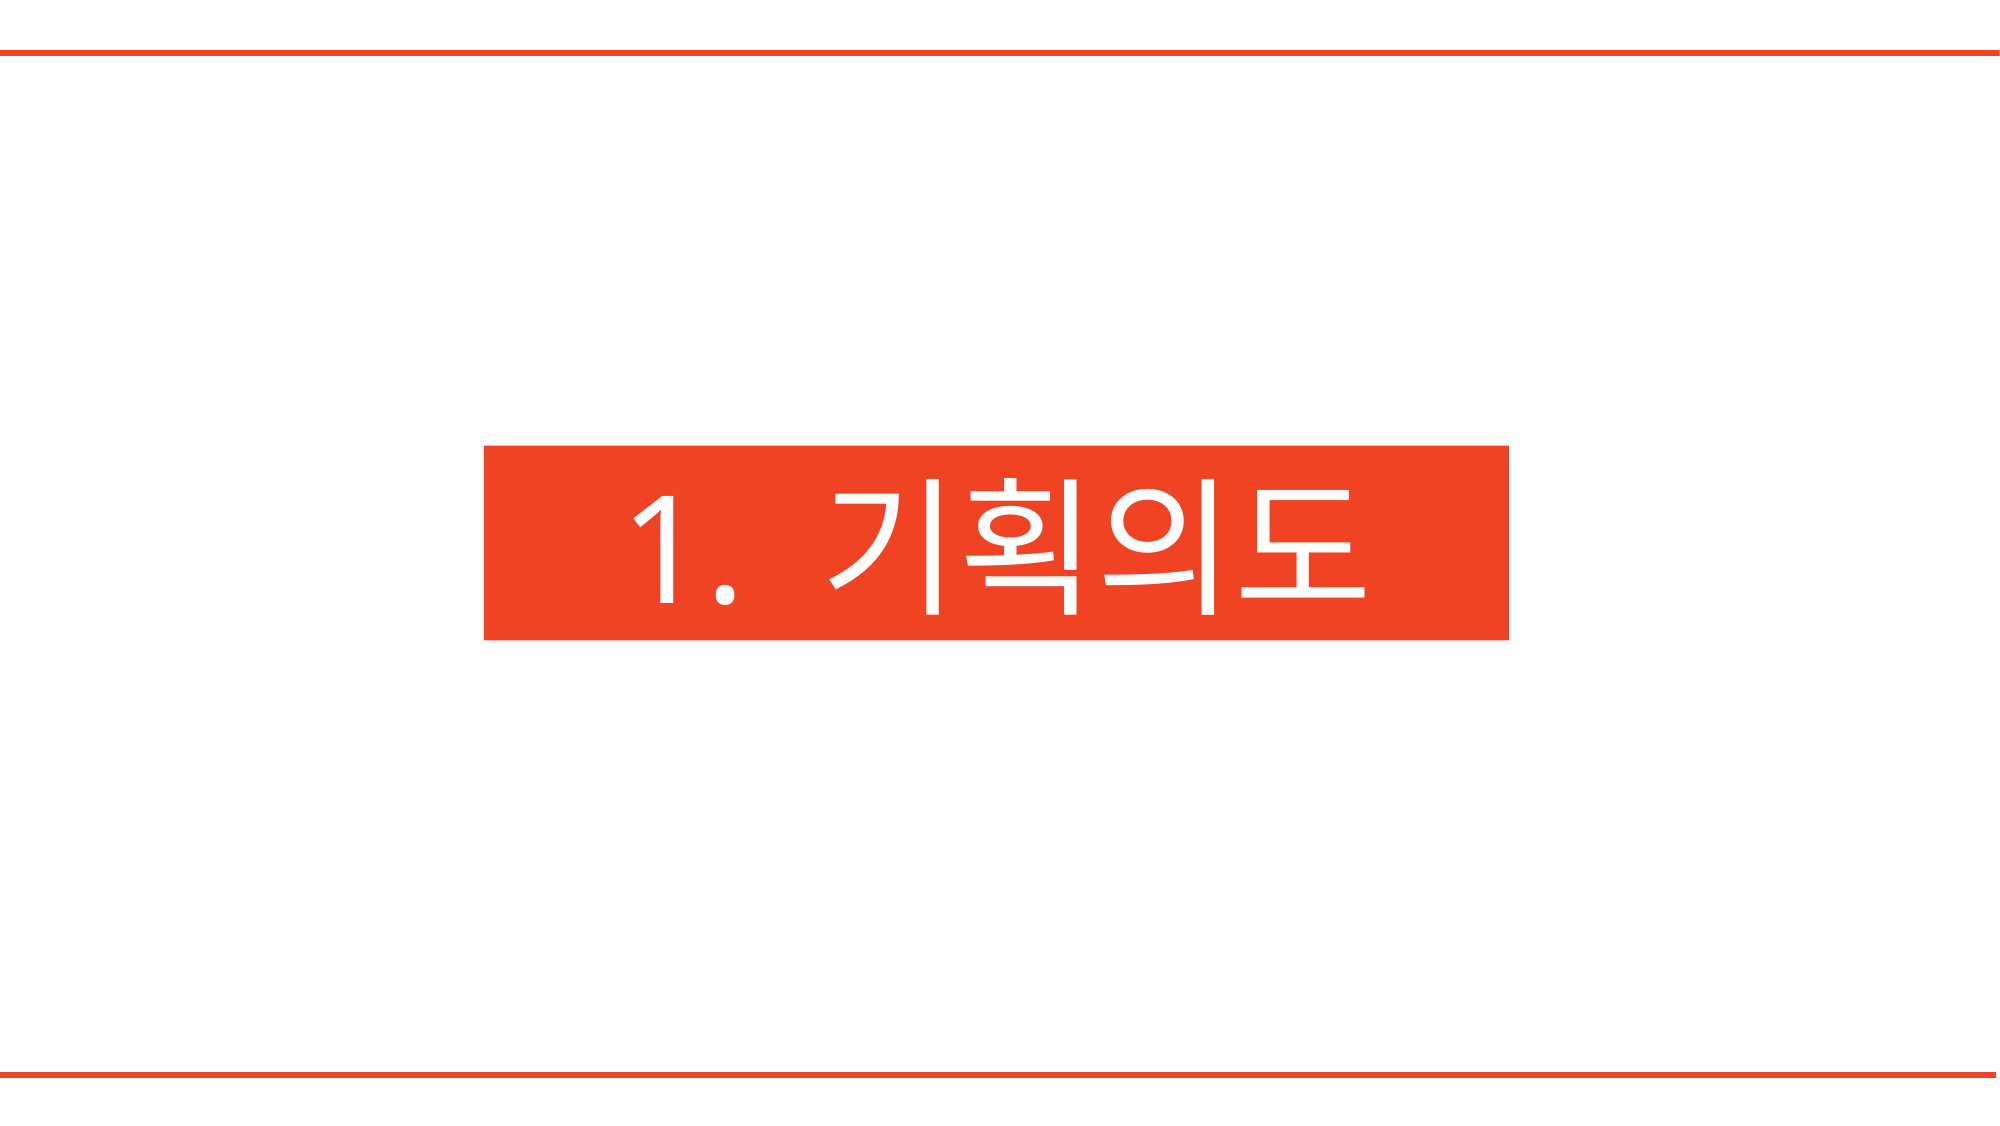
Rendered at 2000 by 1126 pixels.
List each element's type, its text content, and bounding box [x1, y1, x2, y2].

text_box 1. 기획의도 [483, 445, 1509, 641]
